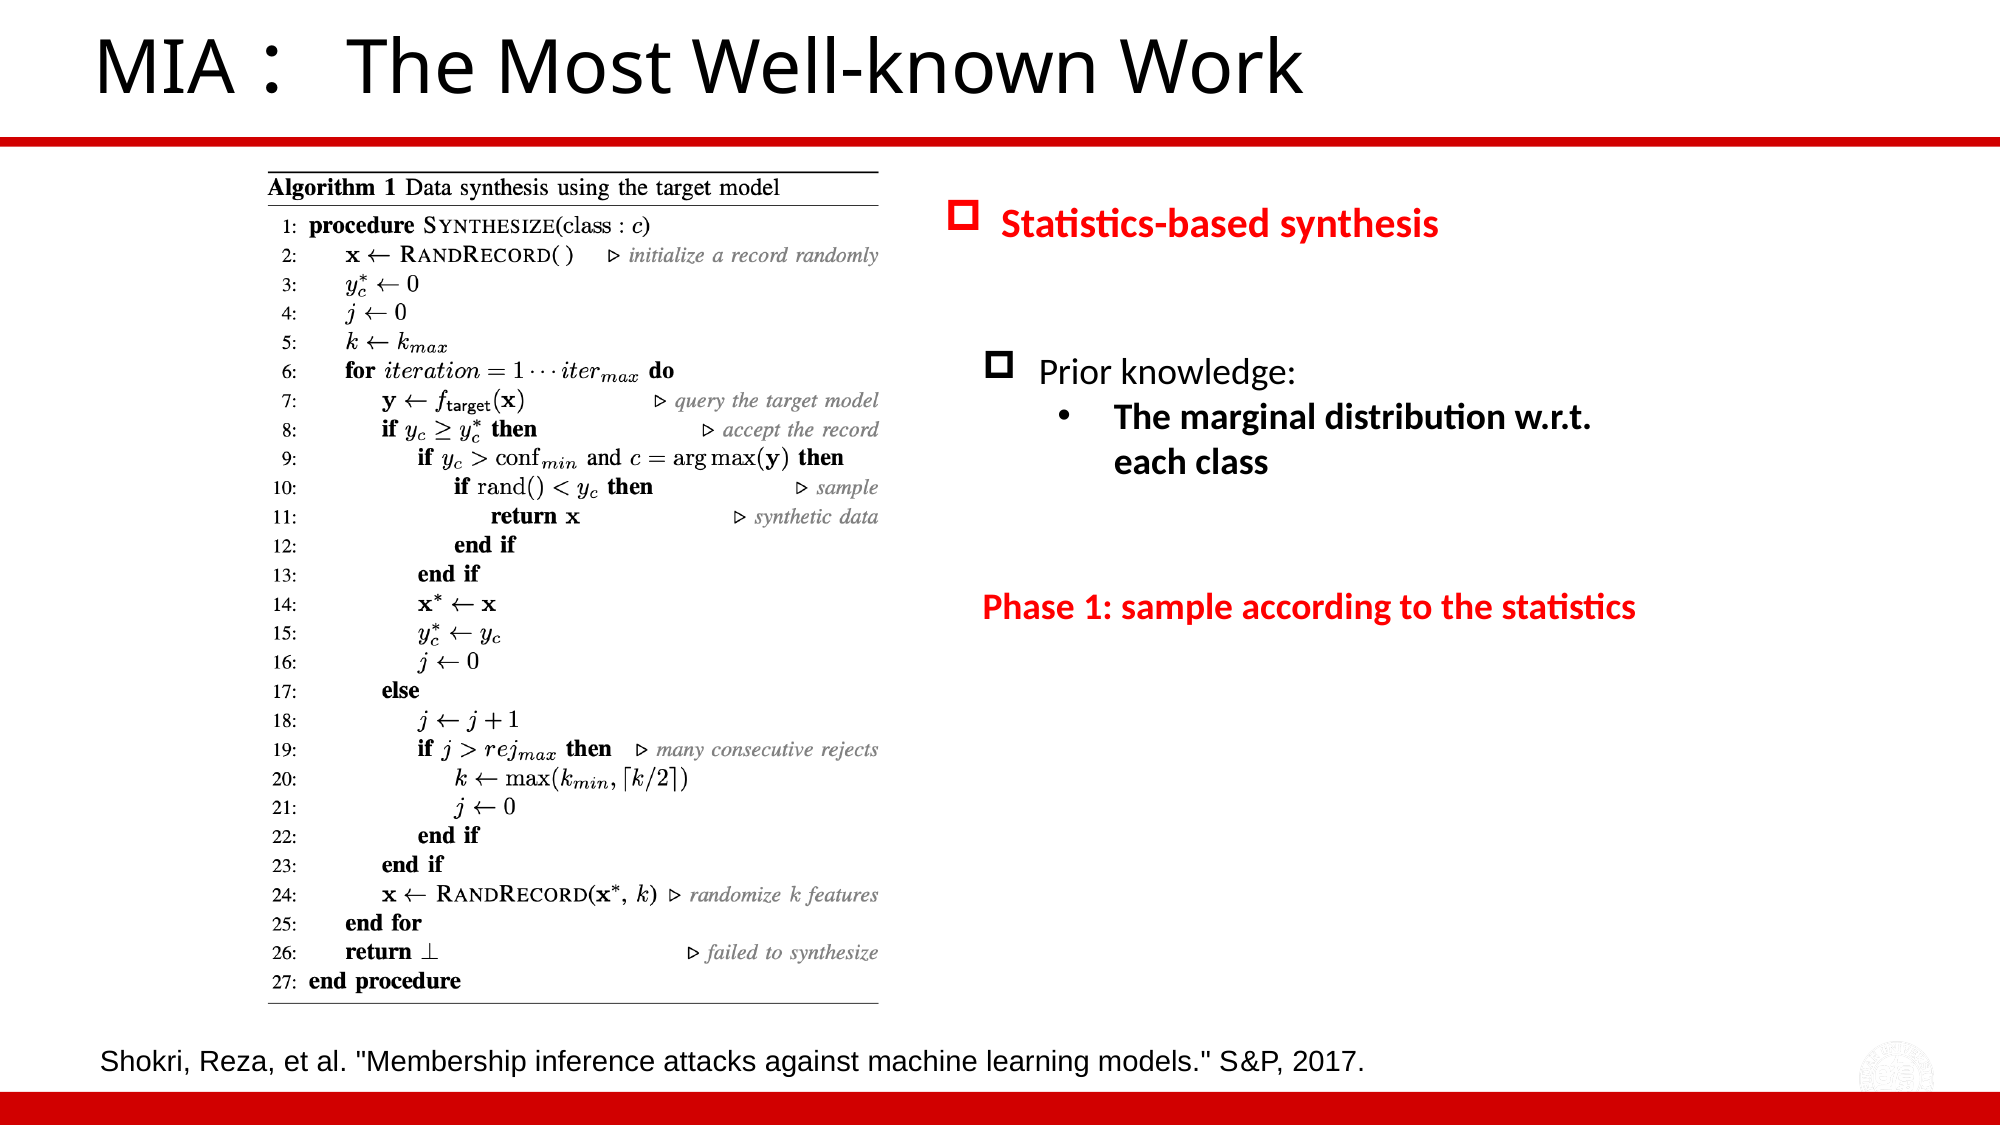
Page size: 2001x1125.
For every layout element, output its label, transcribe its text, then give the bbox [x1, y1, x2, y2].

picture [240, 151, 894, 1013]
text_box Phase 1: sample according to the statistics [967, 574, 1671, 635]
text_box Prior knowledge: The marginal distribution w.r.t. each class [967, 339, 1686, 490]
title MIA：The Most Well-known Work [78, 21, 1709, 116]
text_box Statistics-based synthesis [929, 188, 1455, 254]
text_box Shokri, Reza, et al. "Membership inference attacks against machine learning models." S&P, 2017. [85, 1034, 1775, 1085]
